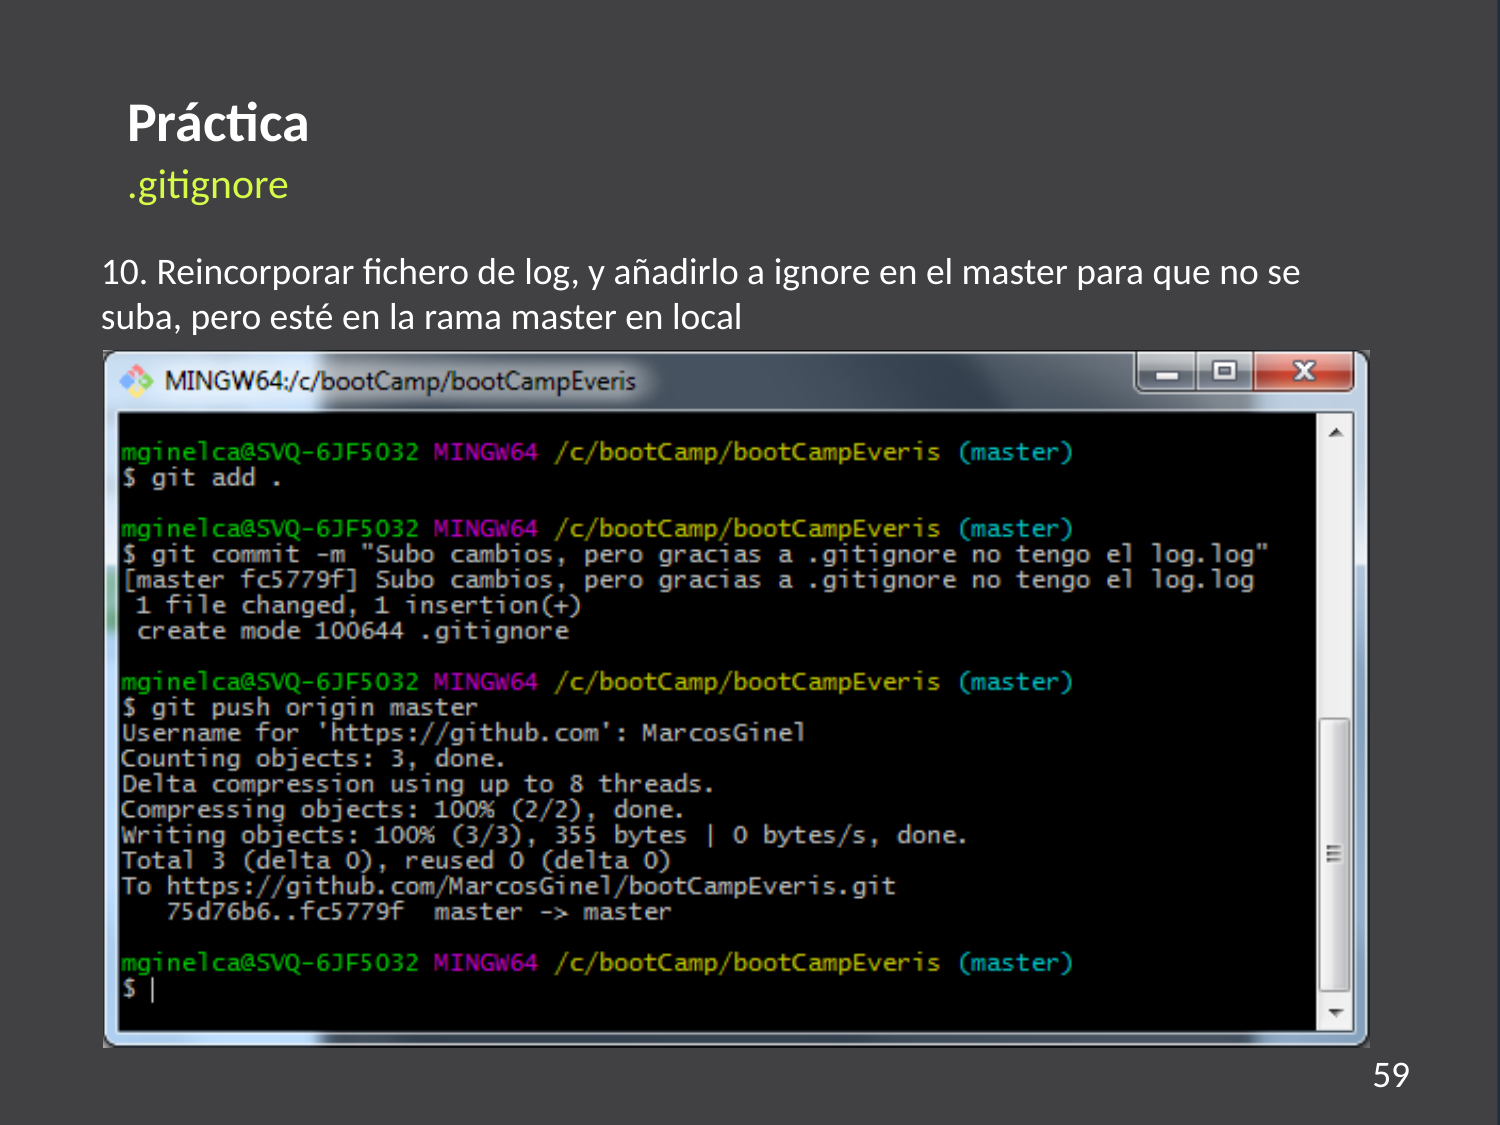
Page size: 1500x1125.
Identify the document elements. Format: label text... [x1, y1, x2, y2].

text_box .gitignore [112, 148, 1425, 220]
text_box 10. Reincorporar fichero de log, y añadirlo a ignore en el master para que no se suba, pero esté en la rama master en local [86, 239, 1387, 345]
picture [103, 350, 1370, 1049]
text_box Práctica [112, 78, 1329, 161]
text_box 59 [1281, 1042, 1425, 1103]
text_box [112, 255, 1425, 941]
